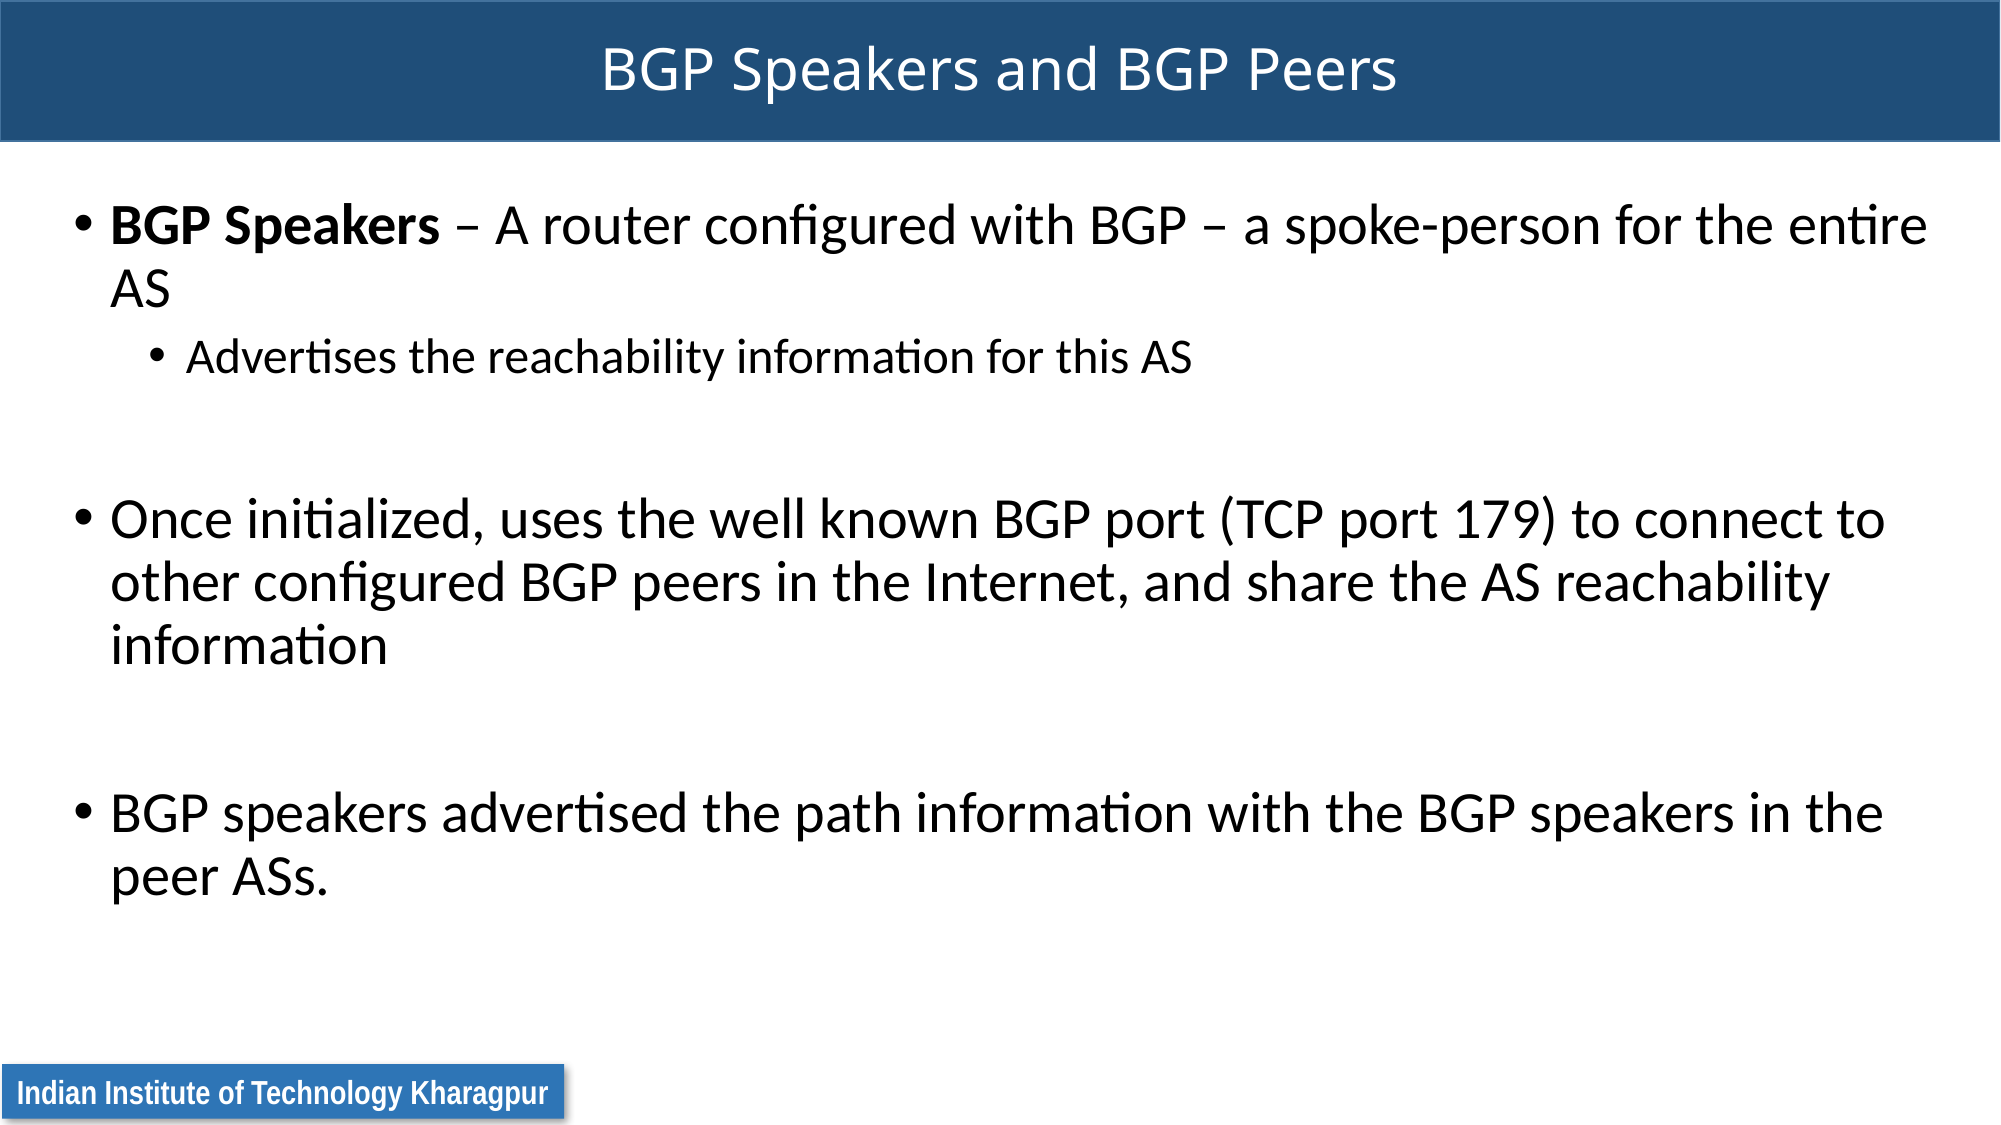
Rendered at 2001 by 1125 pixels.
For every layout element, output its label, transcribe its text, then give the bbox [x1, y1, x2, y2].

list BGP Speakers – A router configured with BGP – a spoke-person for the entire AS Advertises the reachability information for this AS Once initialized, uses the well known BGP port (TCP port 179) to connect to other configured BGP peers in the Internet, and share the AS reachability information BGP speakers advertised the path information with the BGP speakers in the peer ASs. [58, 186, 1954, 1065]
title BGP Speakers and BGP Peers [0, 1, 2000, 141]
